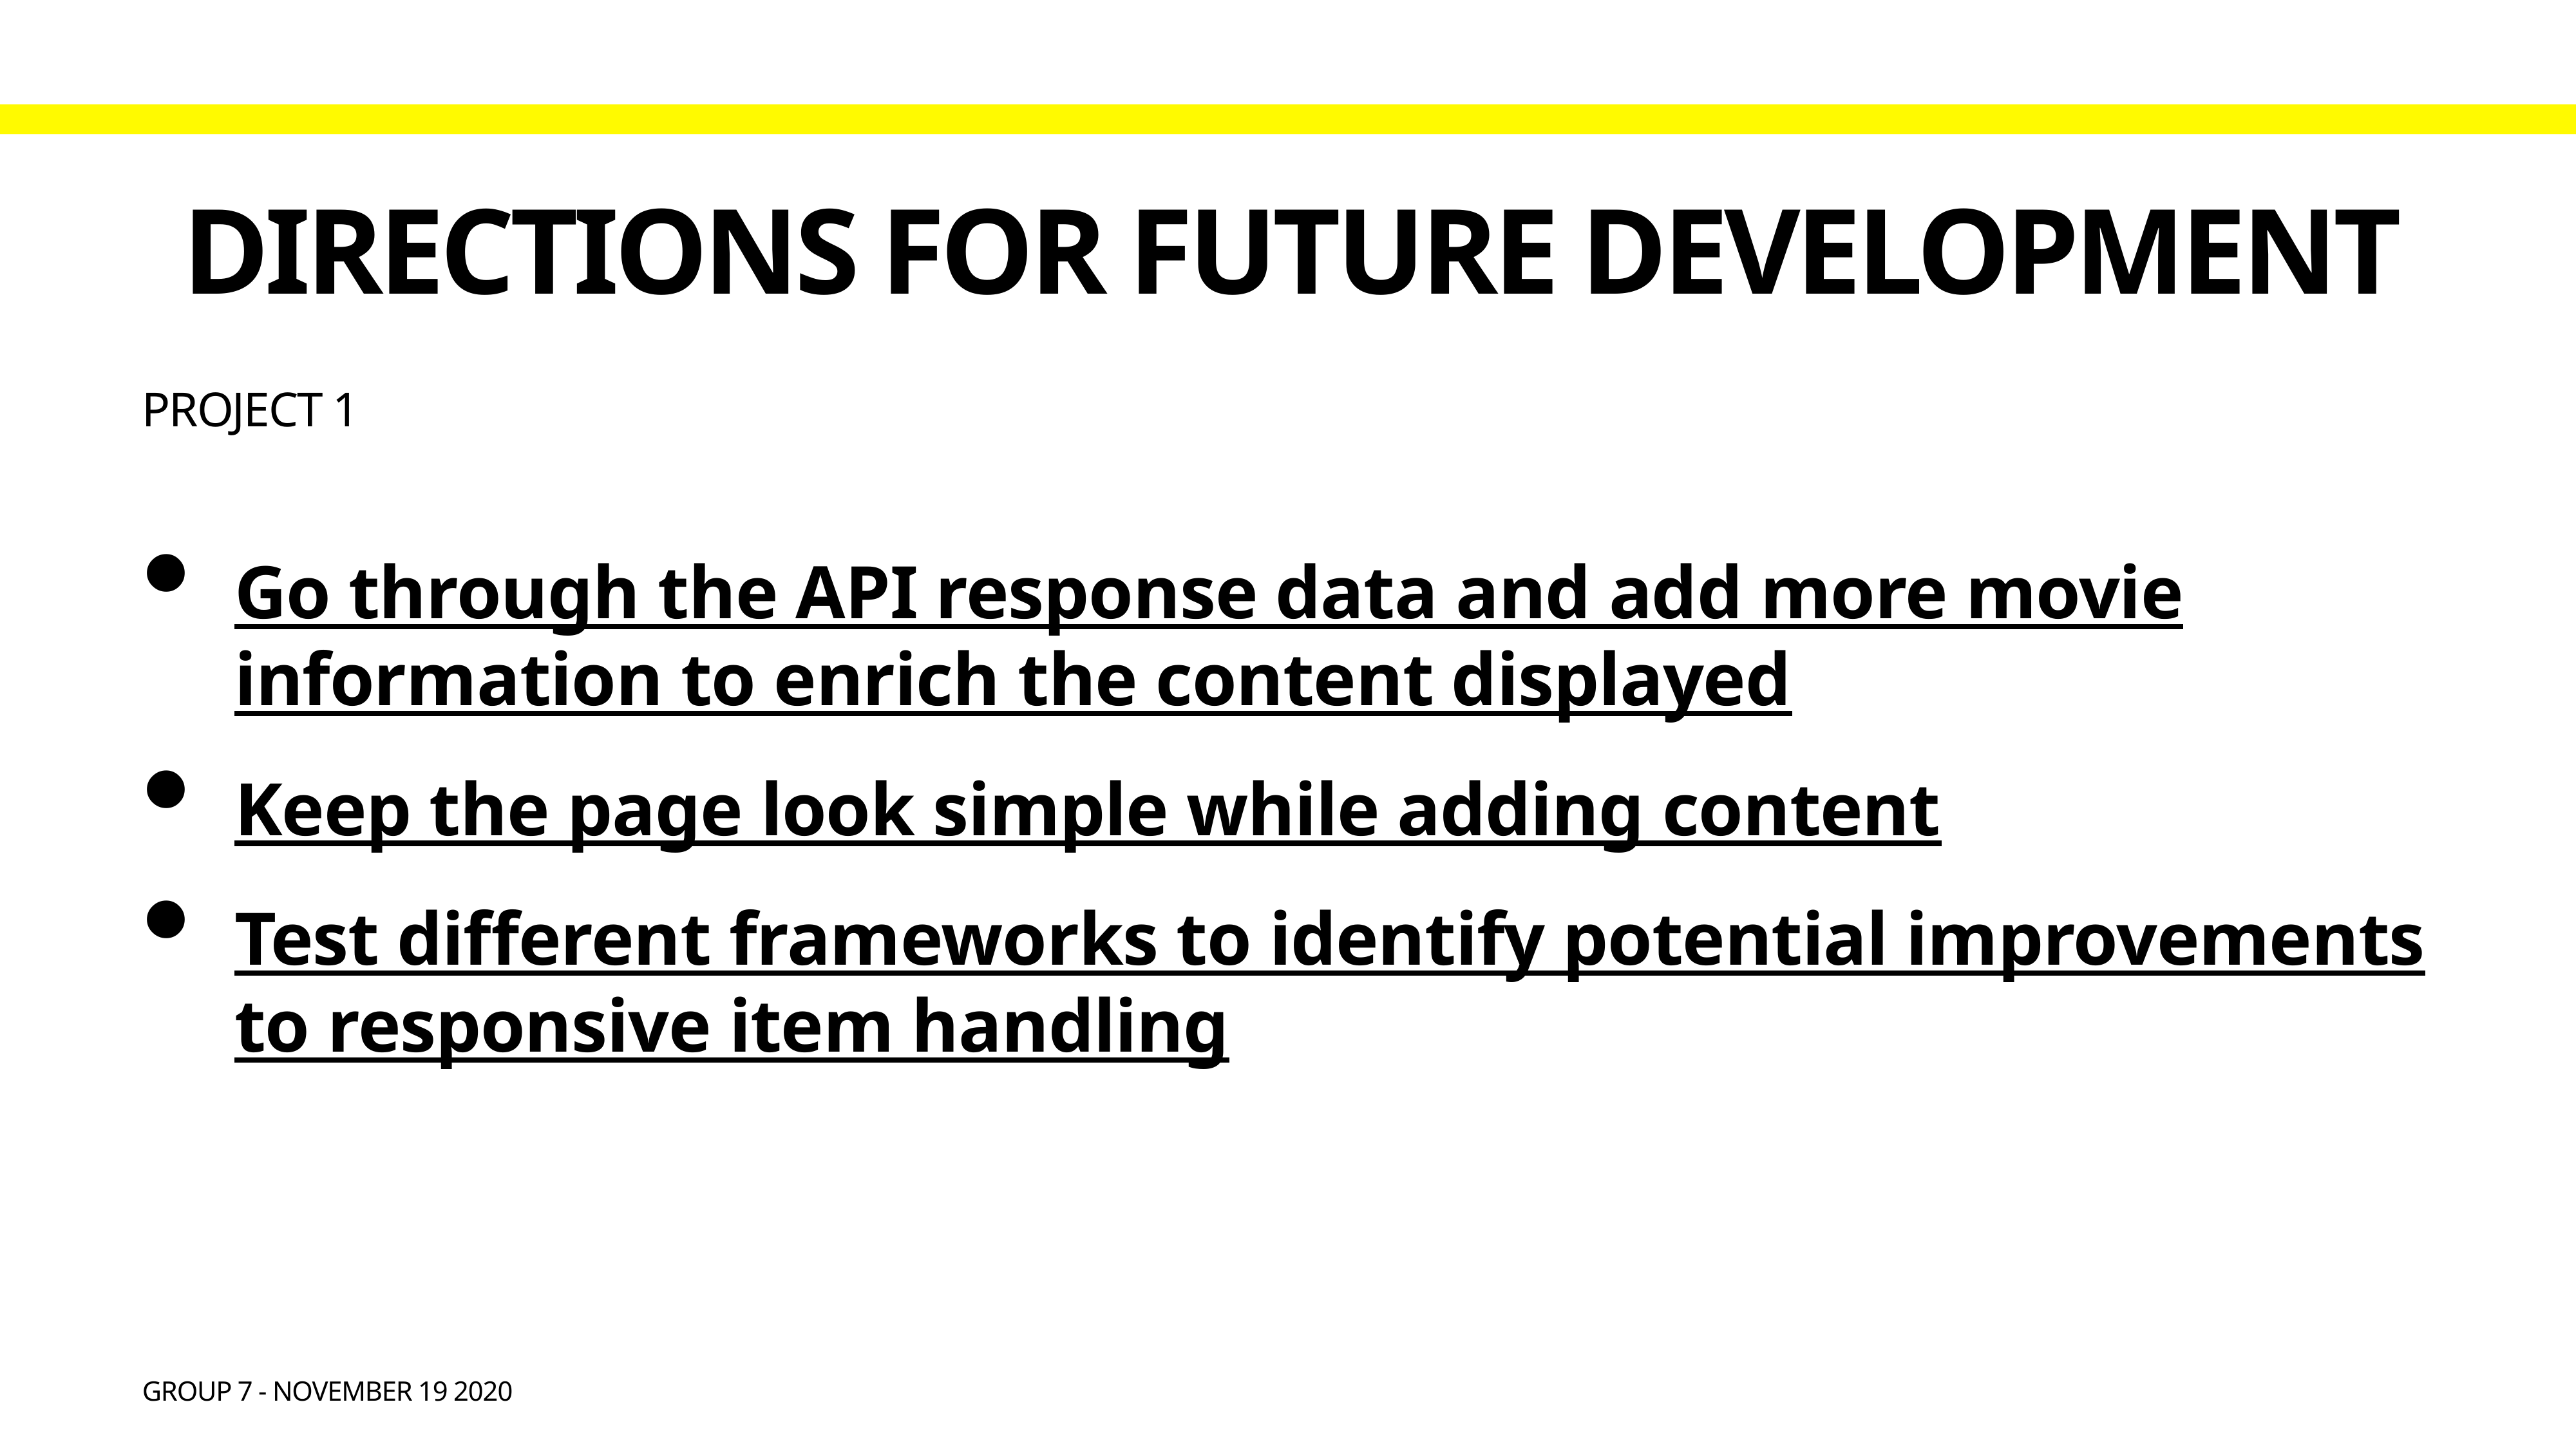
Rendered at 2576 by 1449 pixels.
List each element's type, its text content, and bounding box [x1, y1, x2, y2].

list Group 7 - November 19 2020 [136, 1368, 2448, 1415]
title Directions for future development [136, 171, 2448, 360]
list Go through the API response data and add more movie information to enrich the content displayed Keep the page look simple while adding content Test different frameworks to identify potential improvements to responsive item handling [136, 540, 2448, 1295]
list Project 1 [136, 374, 2448, 448]
